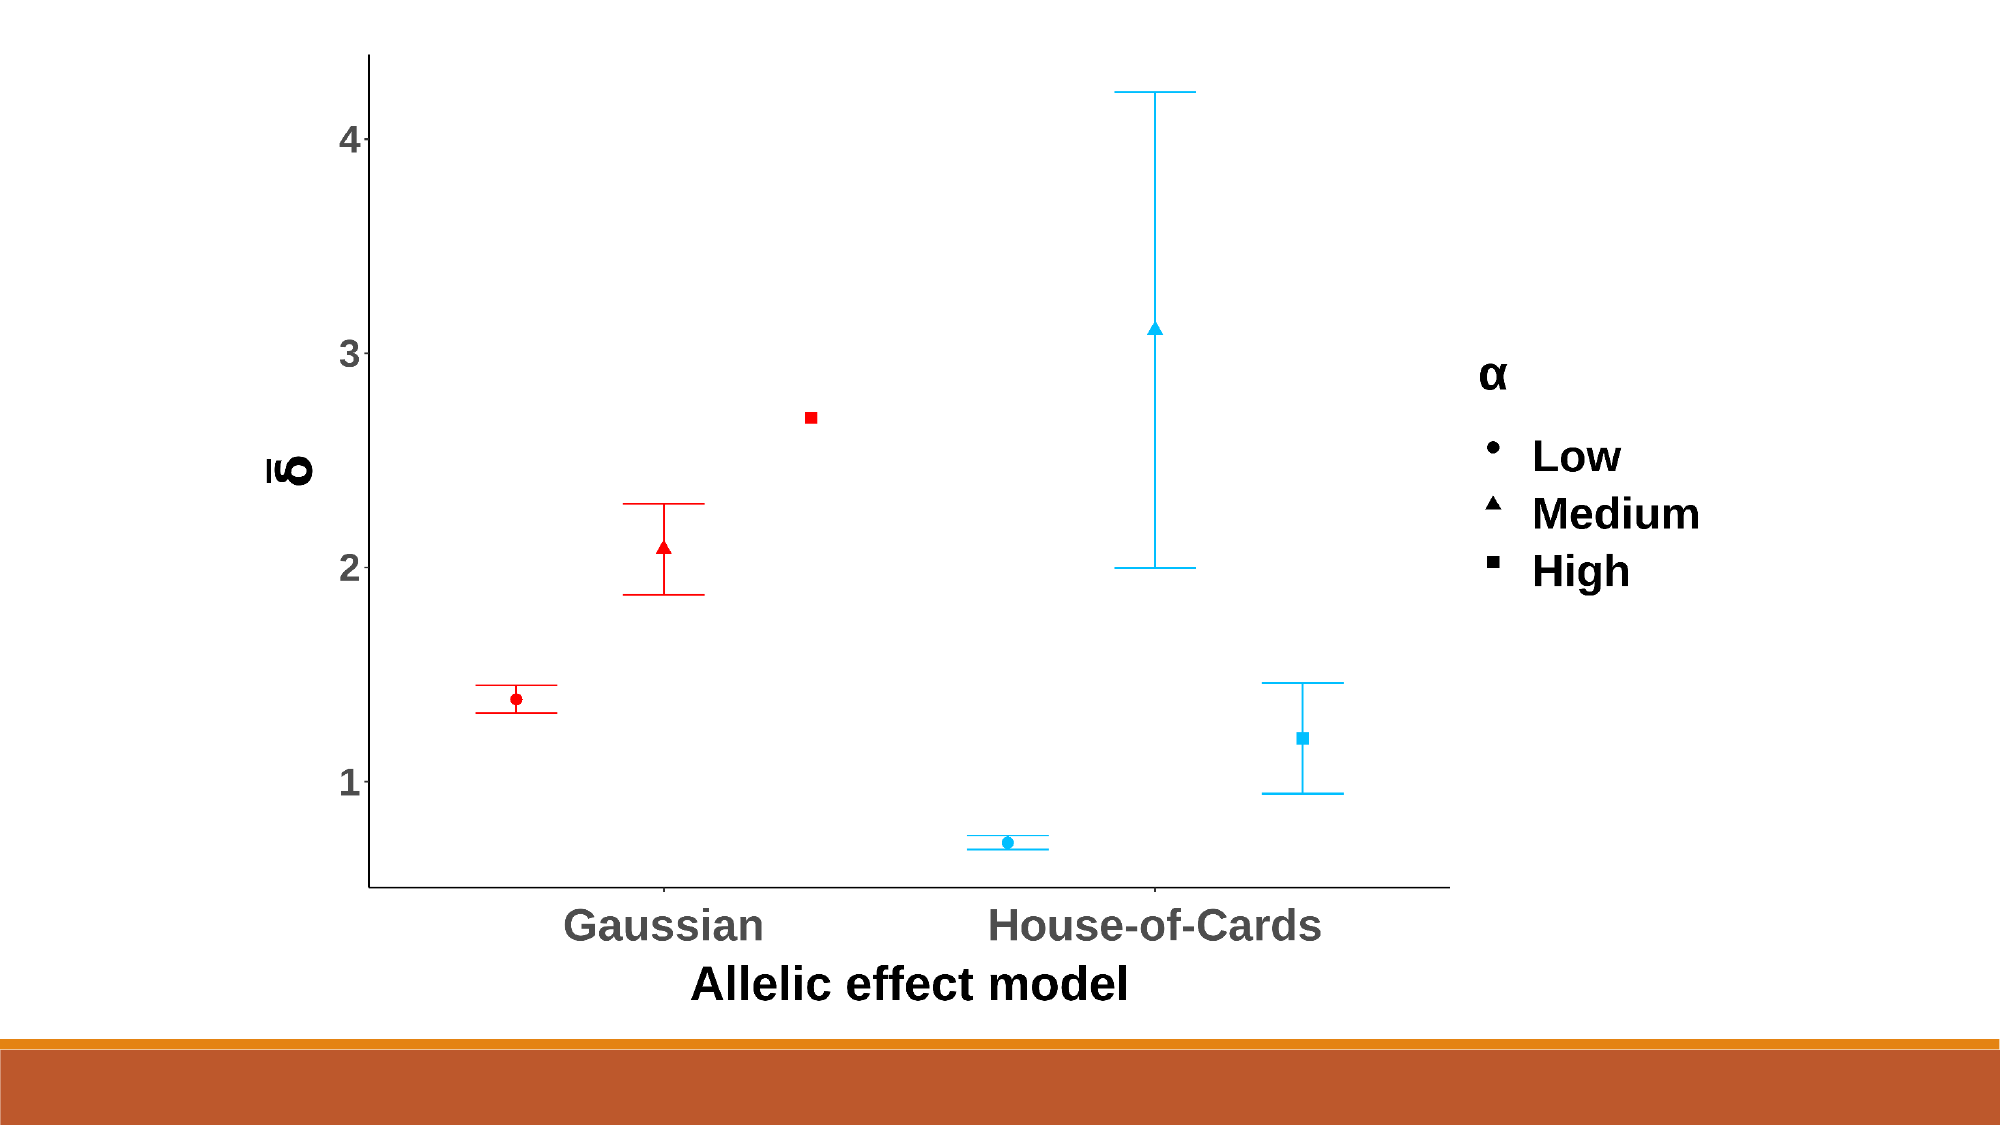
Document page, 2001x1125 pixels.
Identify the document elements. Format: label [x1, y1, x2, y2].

picture [258, 36, 1745, 1028]
